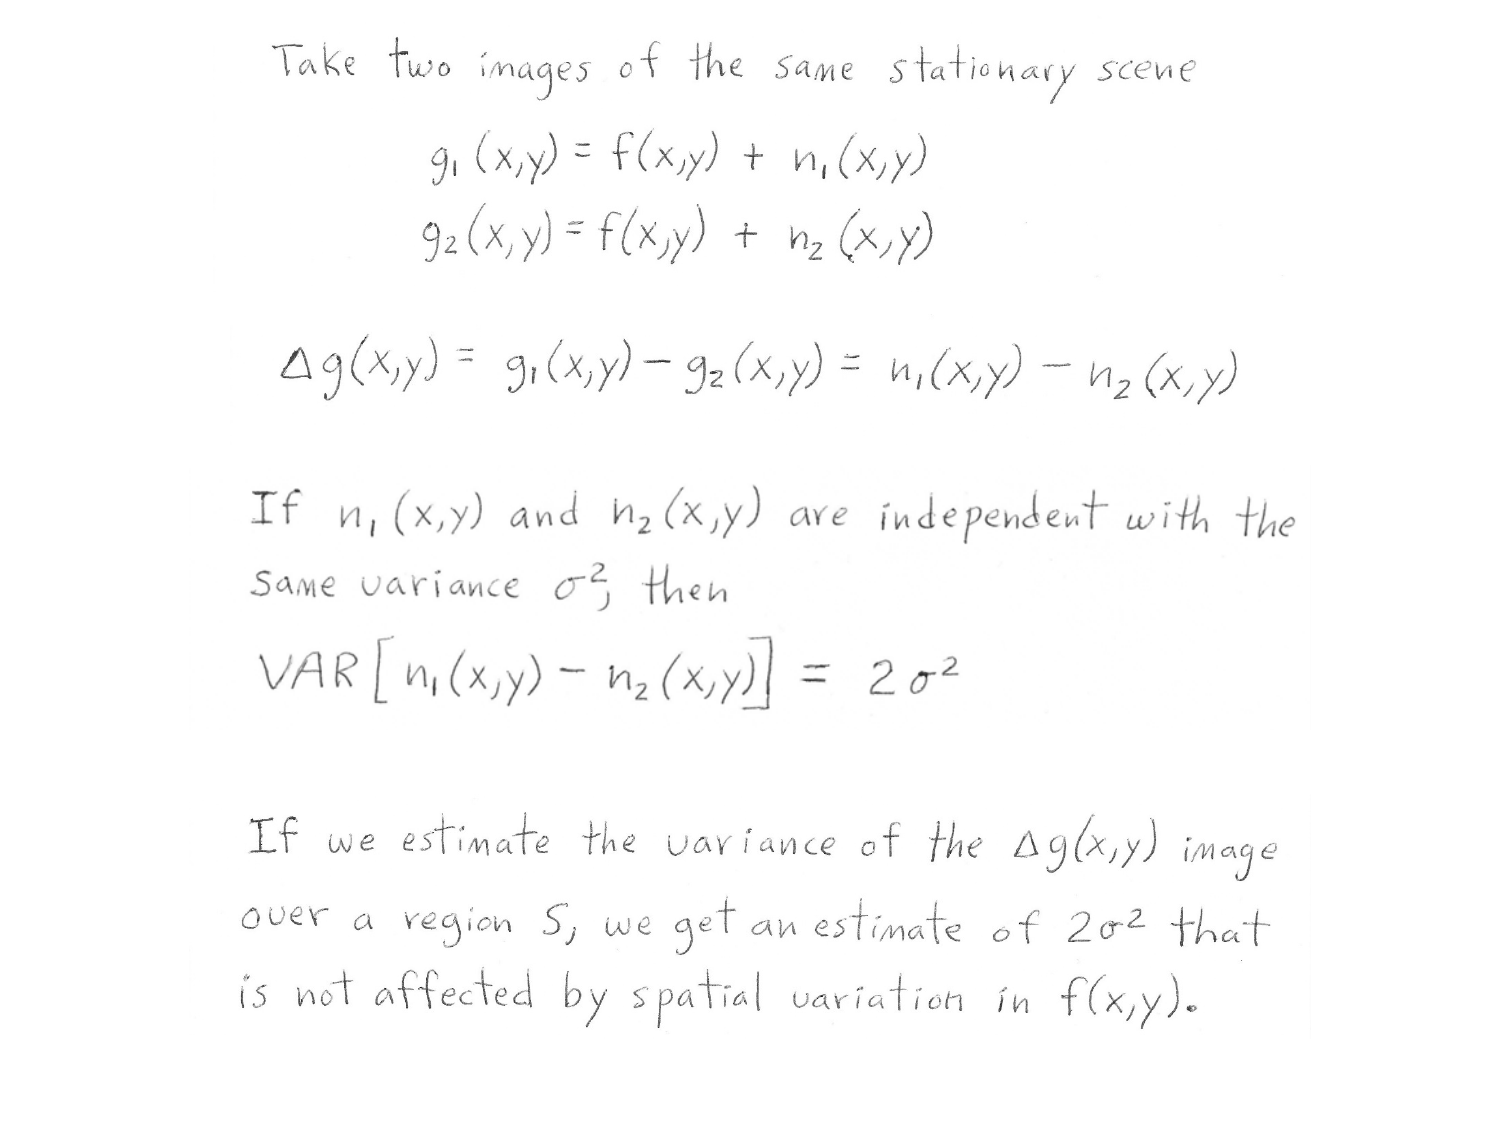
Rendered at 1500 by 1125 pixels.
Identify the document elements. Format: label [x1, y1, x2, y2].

picture [213, 14, 1287, 292]
picture [229, 314, 1271, 446]
picture [188, 464, 1311, 731]
picture [189, 794, 1311, 1039]
